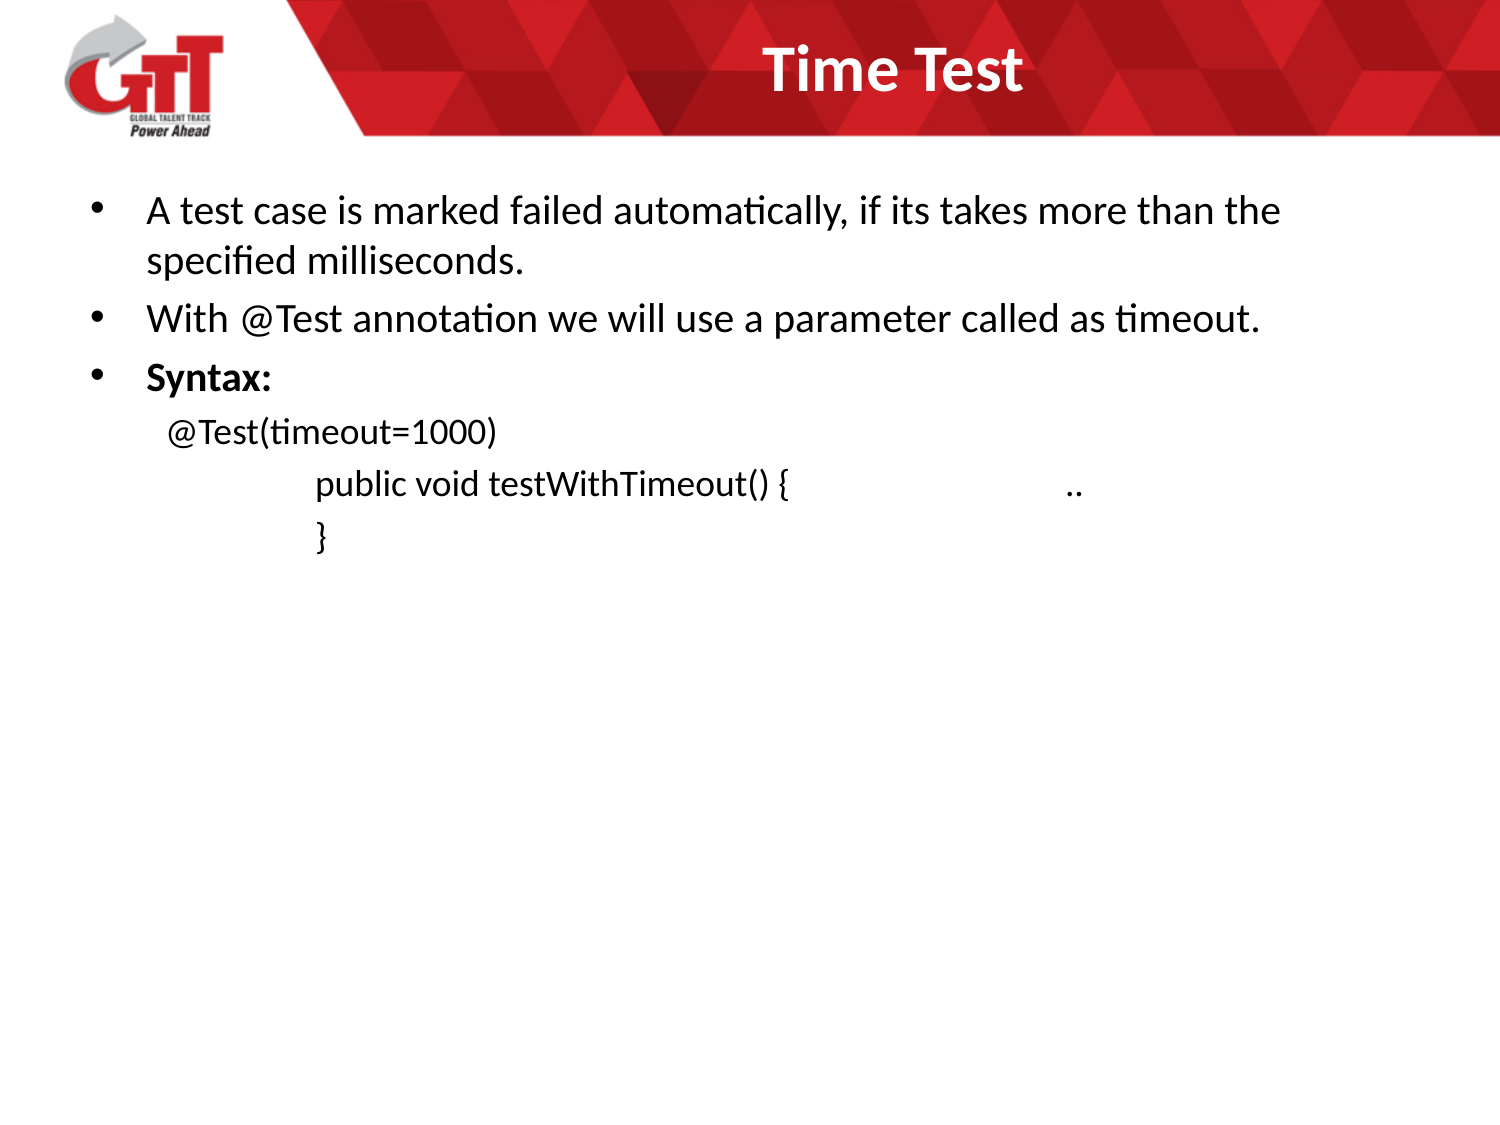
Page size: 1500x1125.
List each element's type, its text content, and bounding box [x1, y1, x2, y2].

title Time Test [324, 12, 1463, 118]
picture [0, 0, 1500, 1125]
list A test case is marked failed automatically, if its takes more than the specified milliseconds. With @Test annotation we will use a parameter called as timeout. Syntax: @Test(timeout=1000) public void testWithTimeout() { .. } [75, 174, 1425, 1005]
